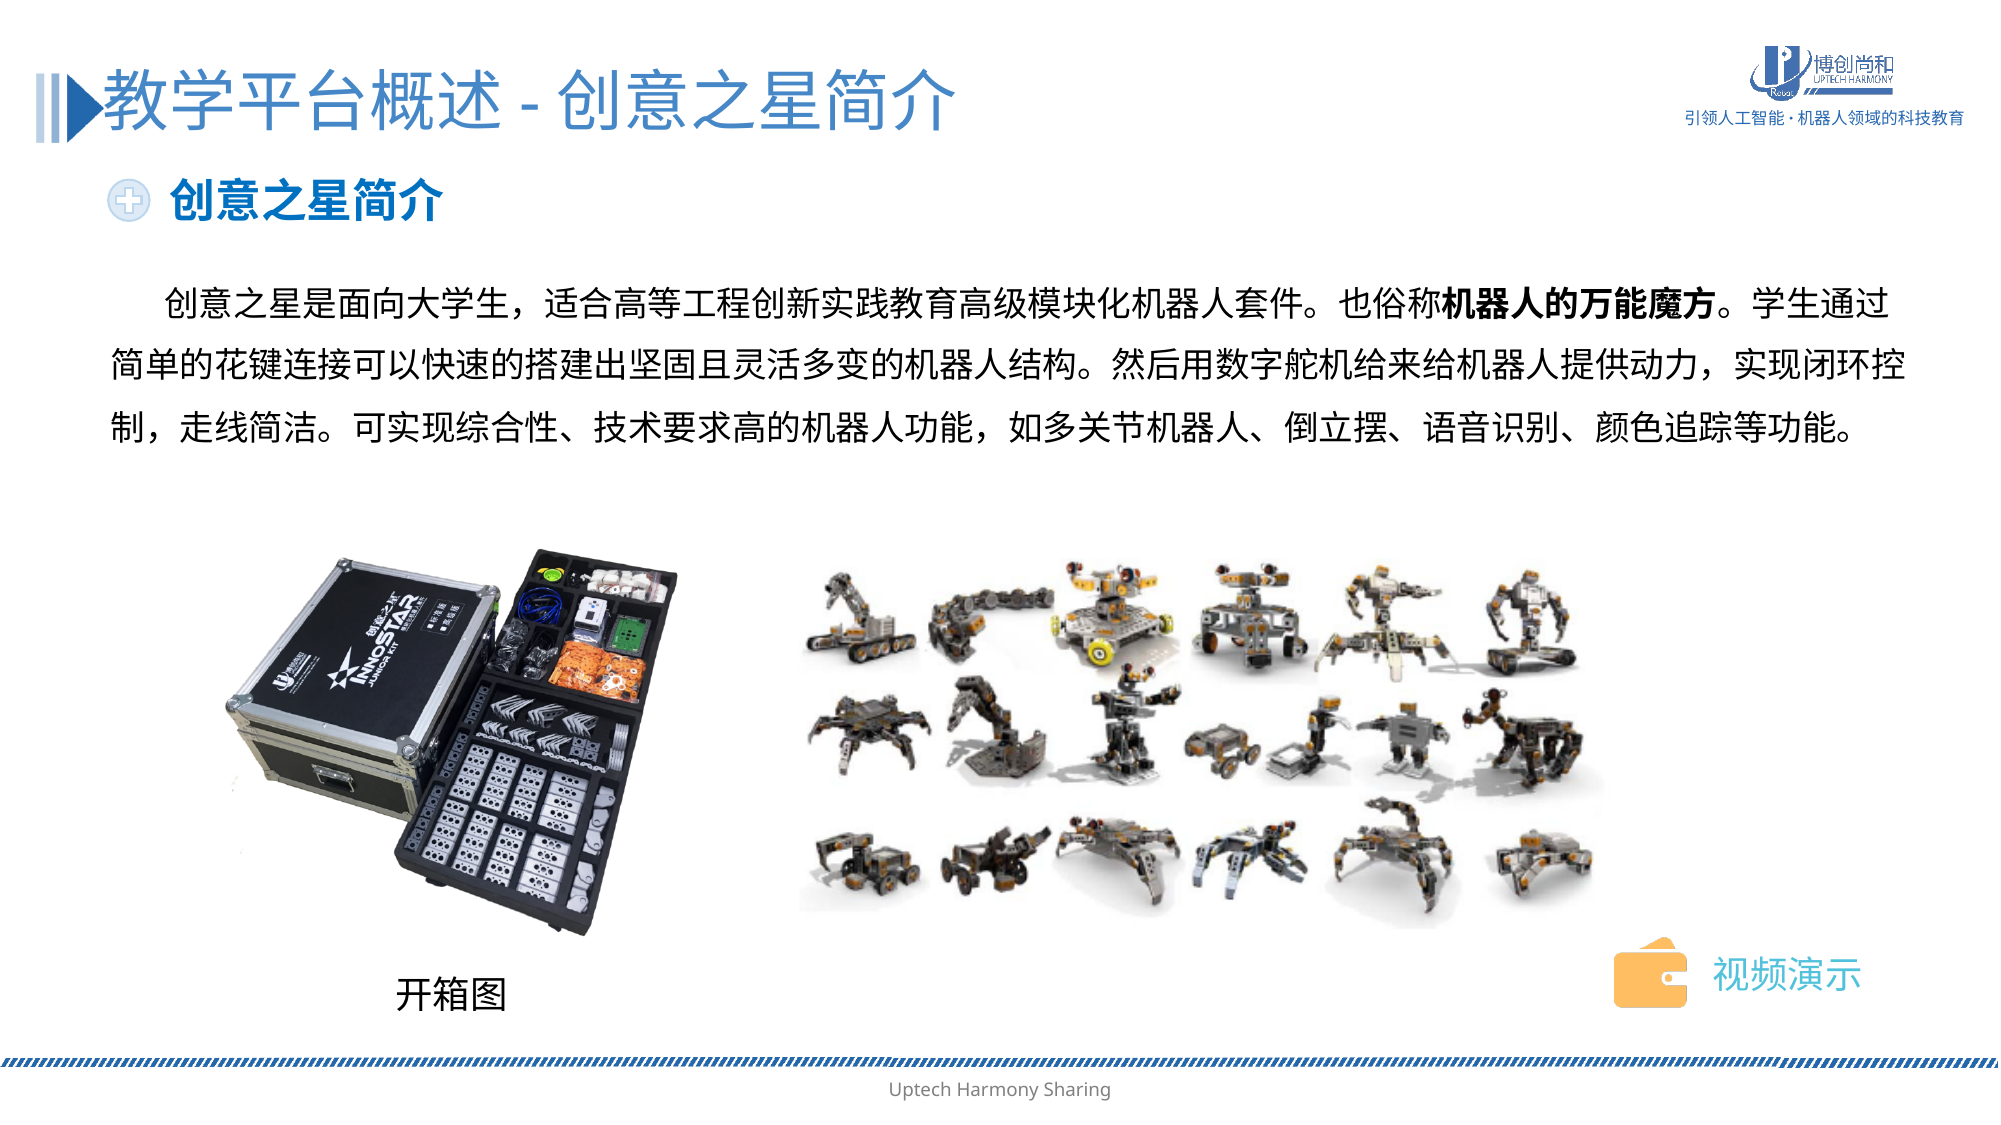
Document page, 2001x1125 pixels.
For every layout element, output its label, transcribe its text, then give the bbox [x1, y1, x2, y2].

slide_number [1517, 1060, 1968, 1121]
text_box 创意之星是面向大学生，适合高等工程创新实践教育高级模块化机器人套件。也俗称机器人的万能魔方。学生通过简单的花键连接可以快速的搭建出坚固且灵活多变的机器人结构。然后用数字舵机给来给机器人提供动力，实现闭环控制，走线简洁。可实现综合性、技术要求高的机器人功能，如多关节机器人、倒立摆、语音识别、颜色追踪等功能。 [95, 253, 1926, 513]
text_box 开箱图 [240, 963, 663, 1024]
picture [1750, 46, 1893, 101]
picture [36, 73, 104, 143]
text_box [108, 179, 150, 221]
picture [217, 536, 685, 945]
text_box 视频演示 [1699, 944, 1926, 1004]
footer Uptech Harmony Sharing [662, 1060, 1338, 1121]
text_box 创意之星简介 [154, 130, 2000, 236]
picture [784, 545, 1699, 1021]
text_box 教学平台概述-创意之星简介 [87, 9, 1741, 148]
picture [0, 1057, 1998, 1068]
